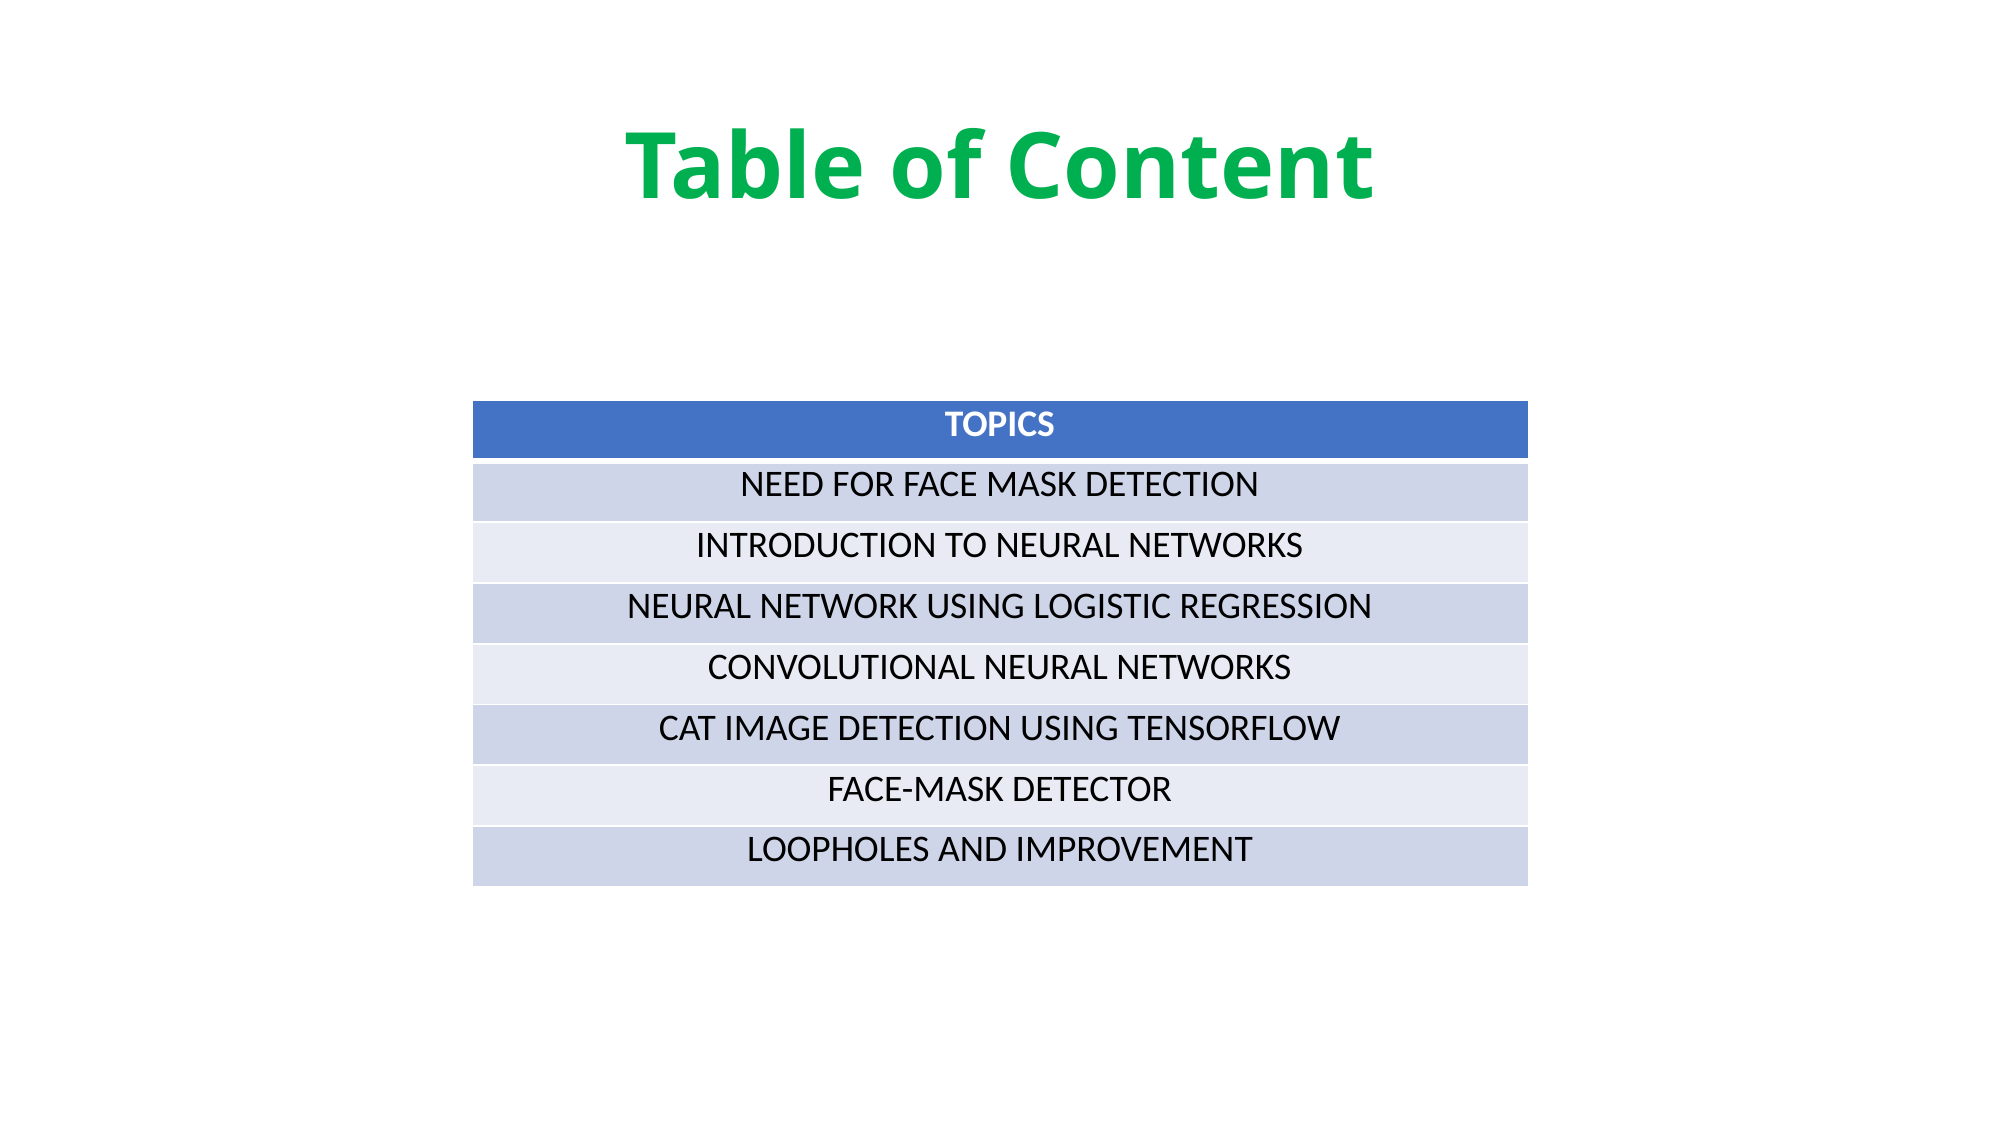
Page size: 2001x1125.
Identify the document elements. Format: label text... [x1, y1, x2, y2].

table_cell FACE-MASK DETECTOR [473, 766, 1528, 825]
table_cell LOOPHOLES AND IMPROVEMENT [473, 827, 1528, 886]
table_header TOPICS [473, 401, 1528, 458]
table_cell CAT IMAGE DETECTION USING TENSORFLOW [473, 705, 1528, 764]
table_cell NEURAL NETWORK USING LOGISTIC REGRESSION [473, 584, 1528, 643]
table_cell NEED FOR FACE MASK DETECTION [473, 464, 1528, 521]
title Table of Content [137, 59, 1863, 278]
table_cell CONVOLUTIONAL NEURAL NETWORKS [473, 645, 1528, 704]
table_cell INTRODUCTION TO NEURAL NETWORKS [473, 523, 1528, 582]
